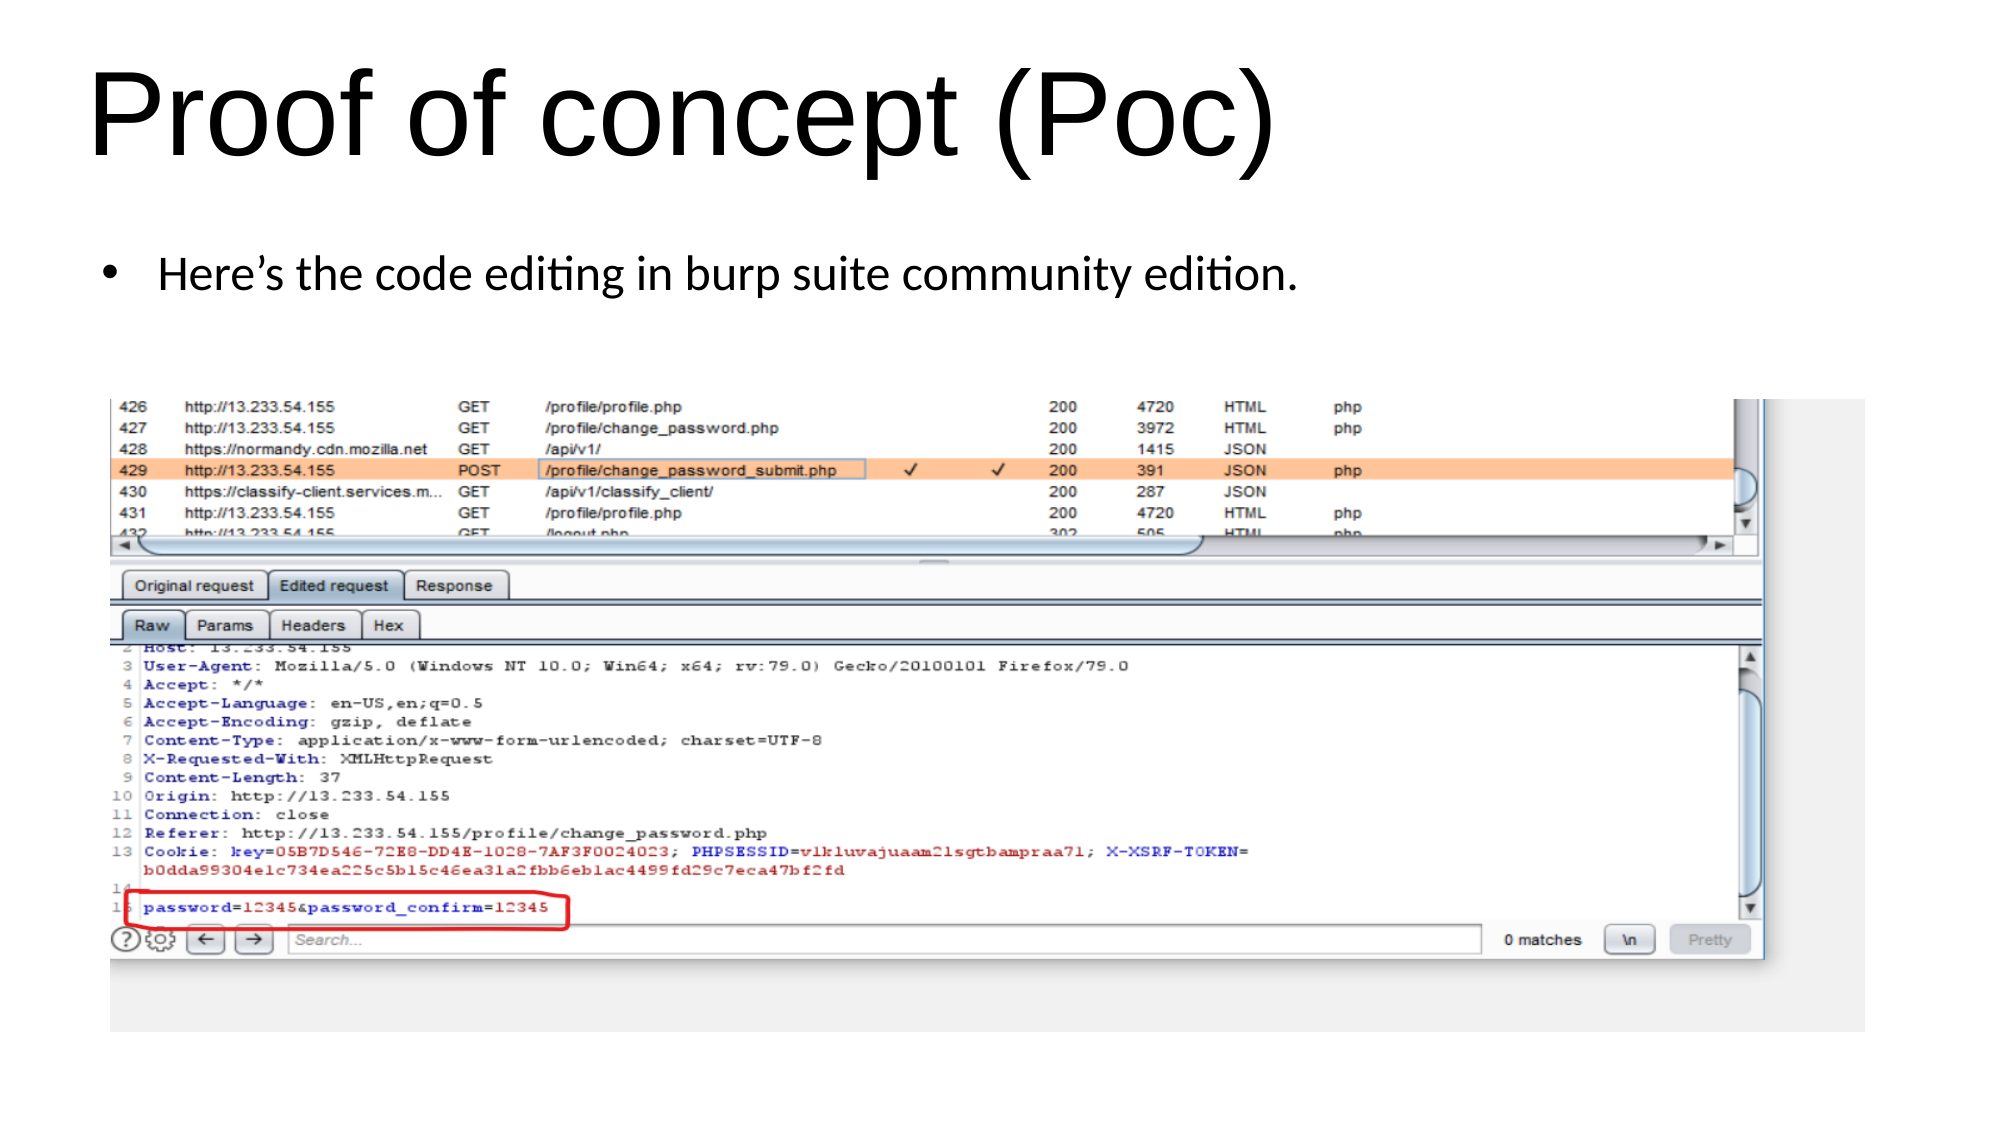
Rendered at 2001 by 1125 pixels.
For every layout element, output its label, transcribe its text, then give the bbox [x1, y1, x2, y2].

title Proof of concept (Poc) [71, 43, 1572, 189]
subtitle Here’s the code editing in burp suite community edition. [86, 239, 1913, 385]
picture [110, 399, 1865, 1033]
